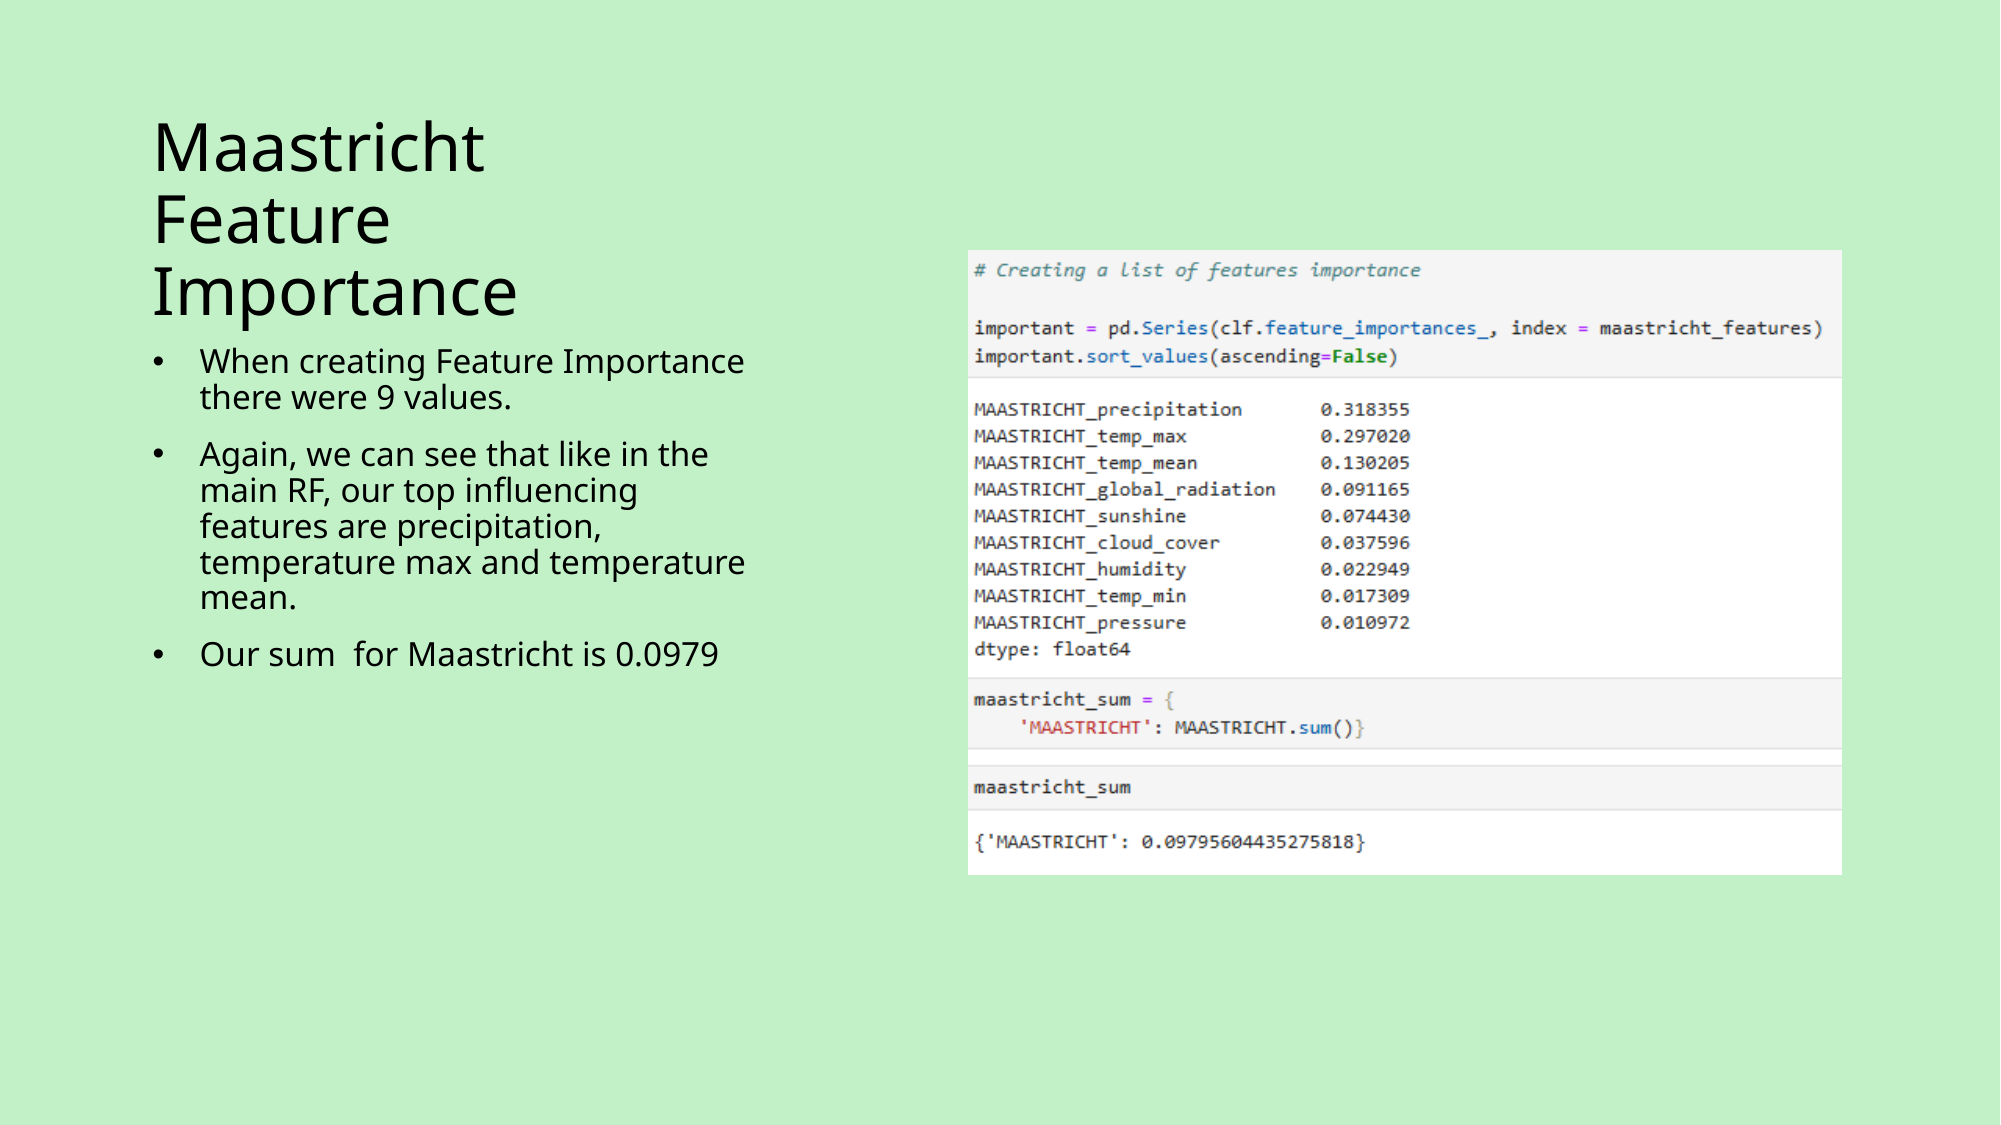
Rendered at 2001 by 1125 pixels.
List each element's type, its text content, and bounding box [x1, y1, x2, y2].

picture [967, 250, 1843, 875]
title Maastricht Feature Importance [137, 75, 783, 337]
list When creating Feature Importance there were 9 values. Again, we can see that like in the main RF, our top influencing features are precipitation, temperature max and temperature mean. Our sum for Maastricht is 0.0979 [137, 337, 783, 963]
